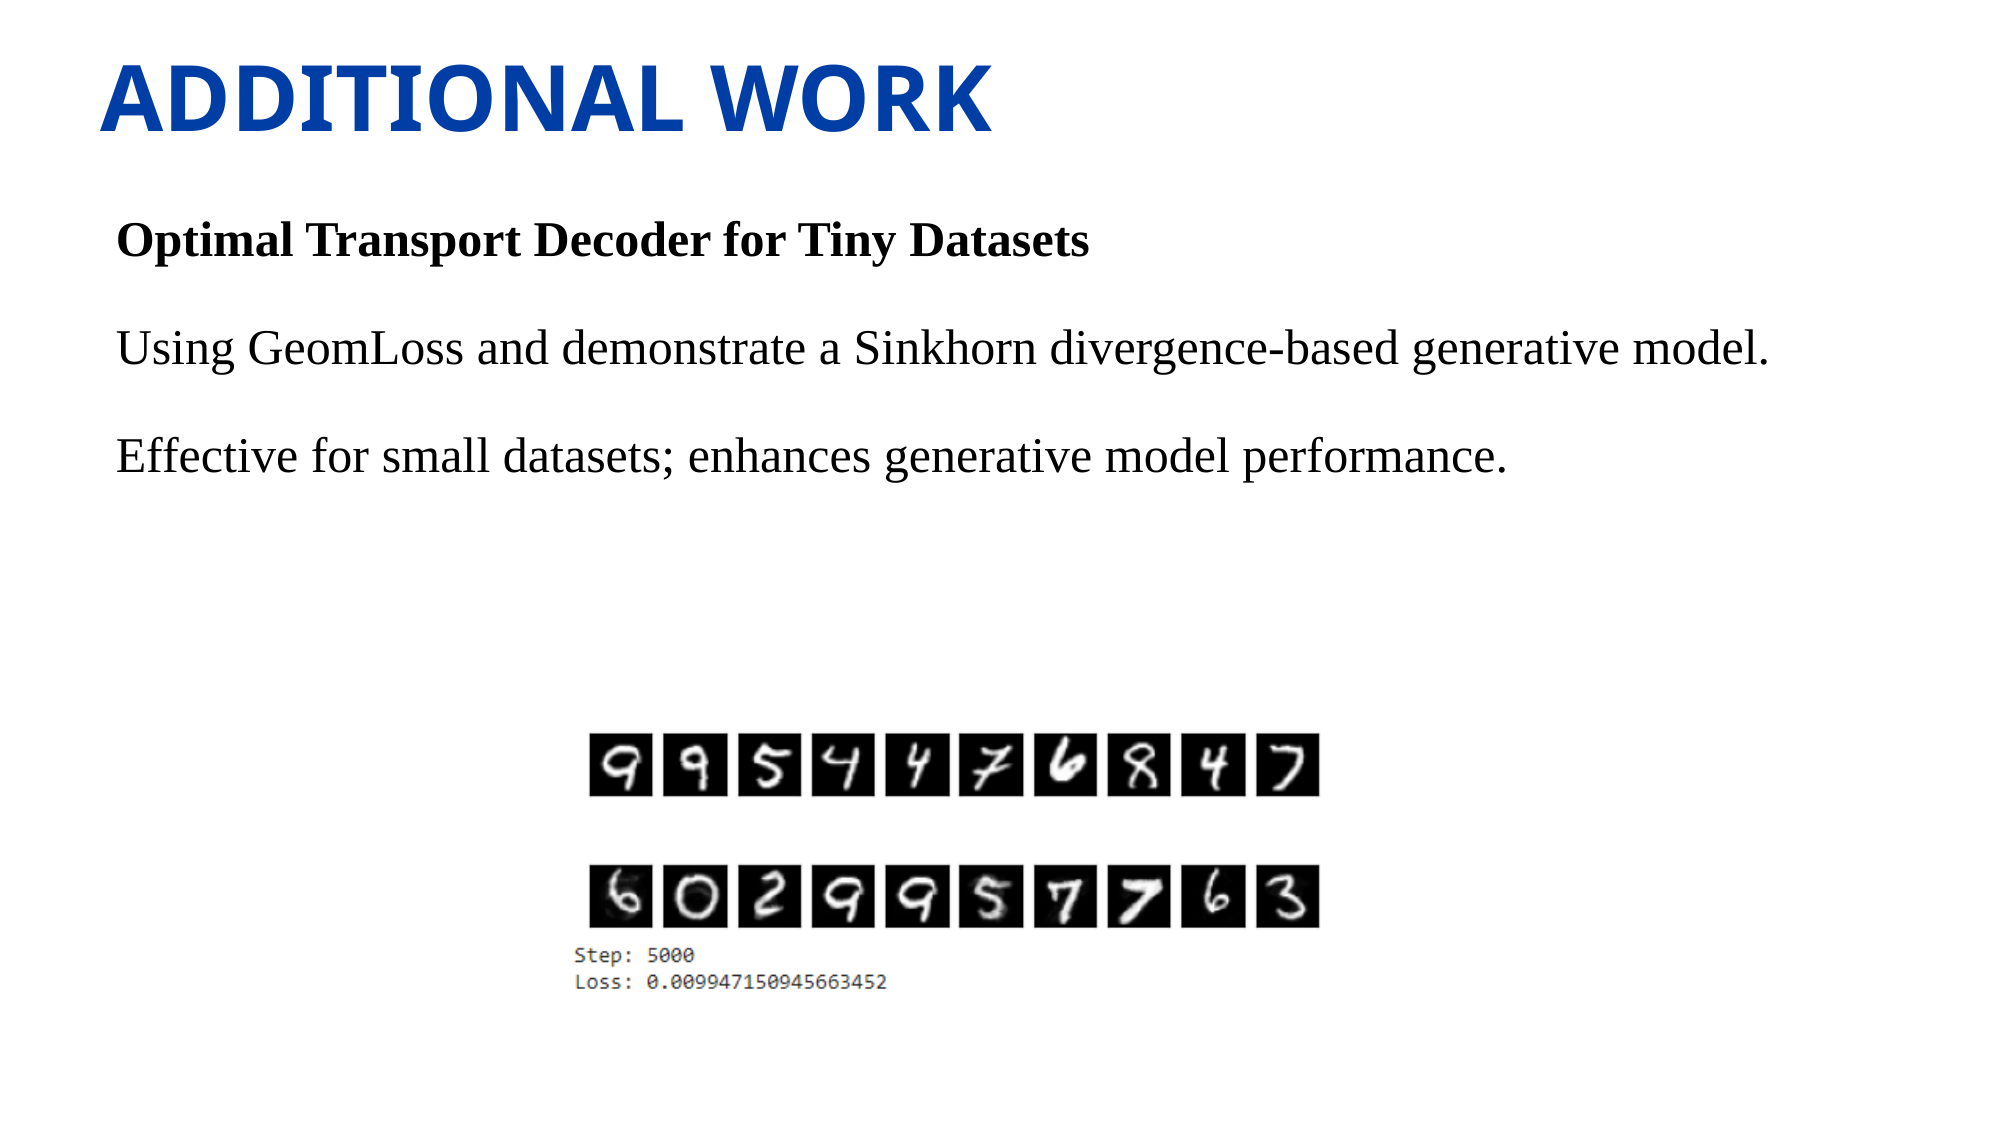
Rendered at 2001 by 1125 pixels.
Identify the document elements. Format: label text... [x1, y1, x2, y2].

text_box ADDITIONAL WORK [100, 39, 2000, 150]
picture [565, 715, 1346, 1001]
text_box Optimal Transport Decoder for Tiny Datasets Using GeomLoss and demonstrate a Sinkhorn divergence-based generative model. Effective for small datasets; enhances generative model performance. [100, 205, 1826, 1112]
